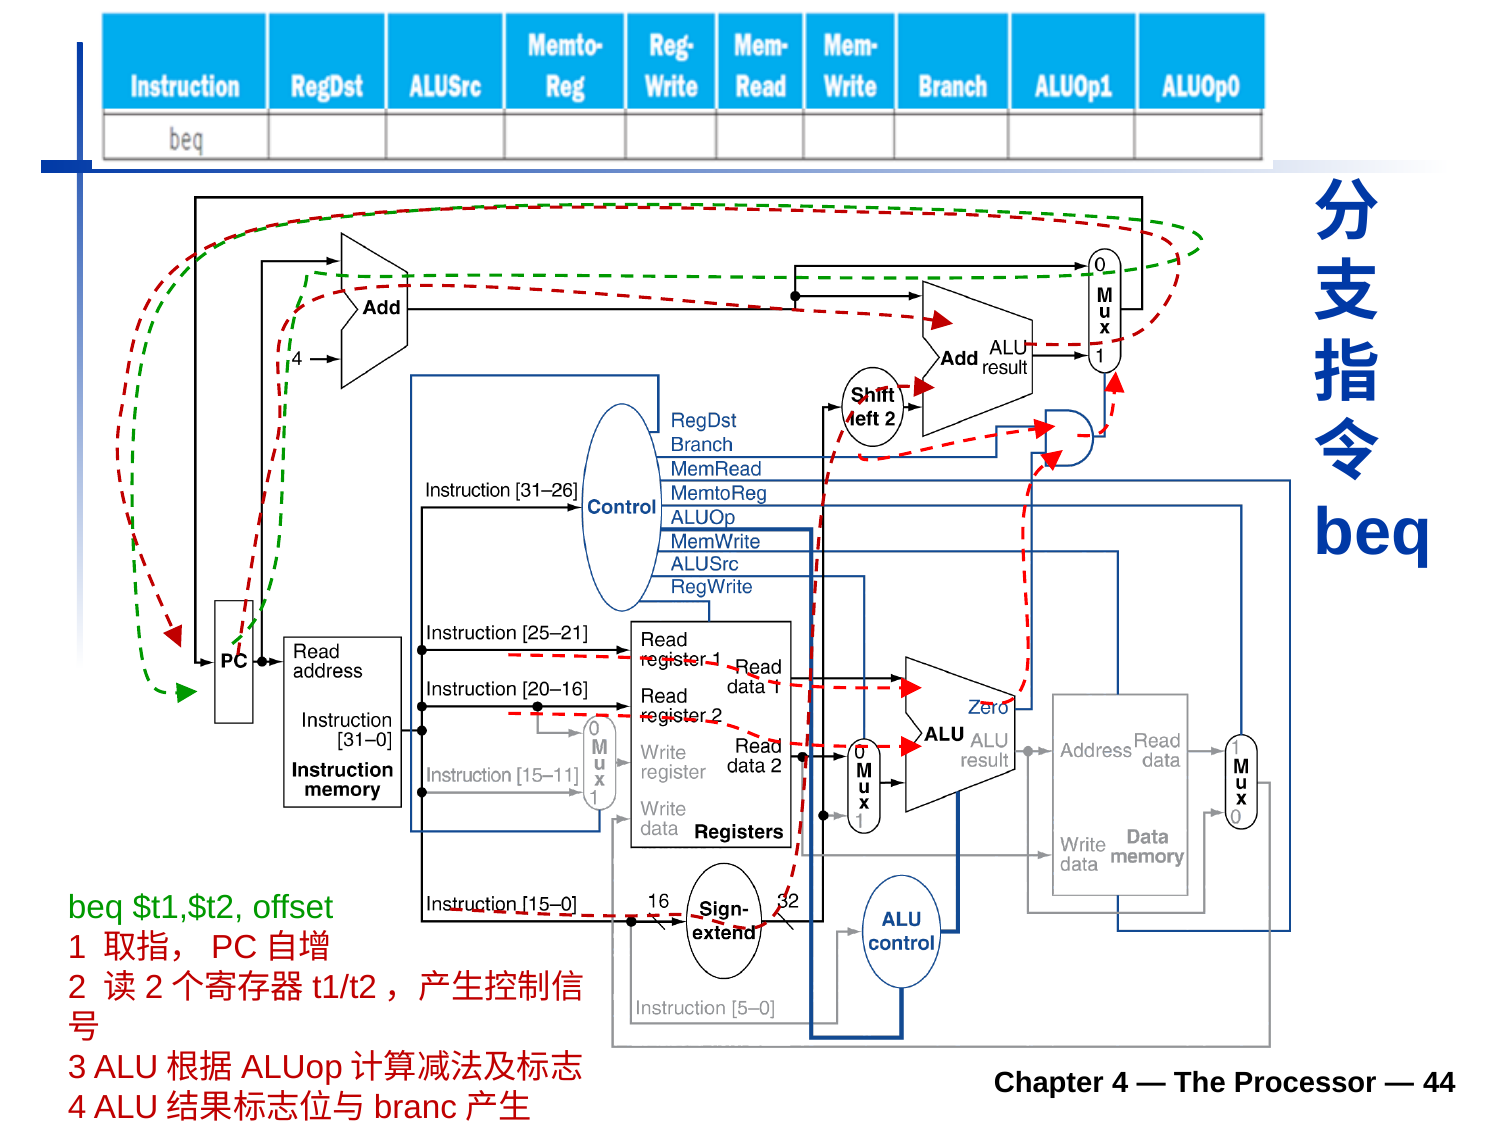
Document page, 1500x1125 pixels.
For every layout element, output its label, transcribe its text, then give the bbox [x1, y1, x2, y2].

picture [194, 196, 1291, 1049]
text_box [132, 533, 189, 704]
text_box beq $t1,$t2, offset 1 取指，PC自增 2 读2个寄存器t1/t2，产生控制信号 3 ALU根据ALUop计算减法及标志 4 ALU结果标志位与branc产生PCsrc [53, 878, 632, 1125]
picture [92, 4, 1274, 170]
footer Chapter 4 — The Processor — 44 [632, 1046, 1471, 1106]
title 分支指令beq [1298, 113, 1458, 576]
text_box [117, 258, 189, 648]
